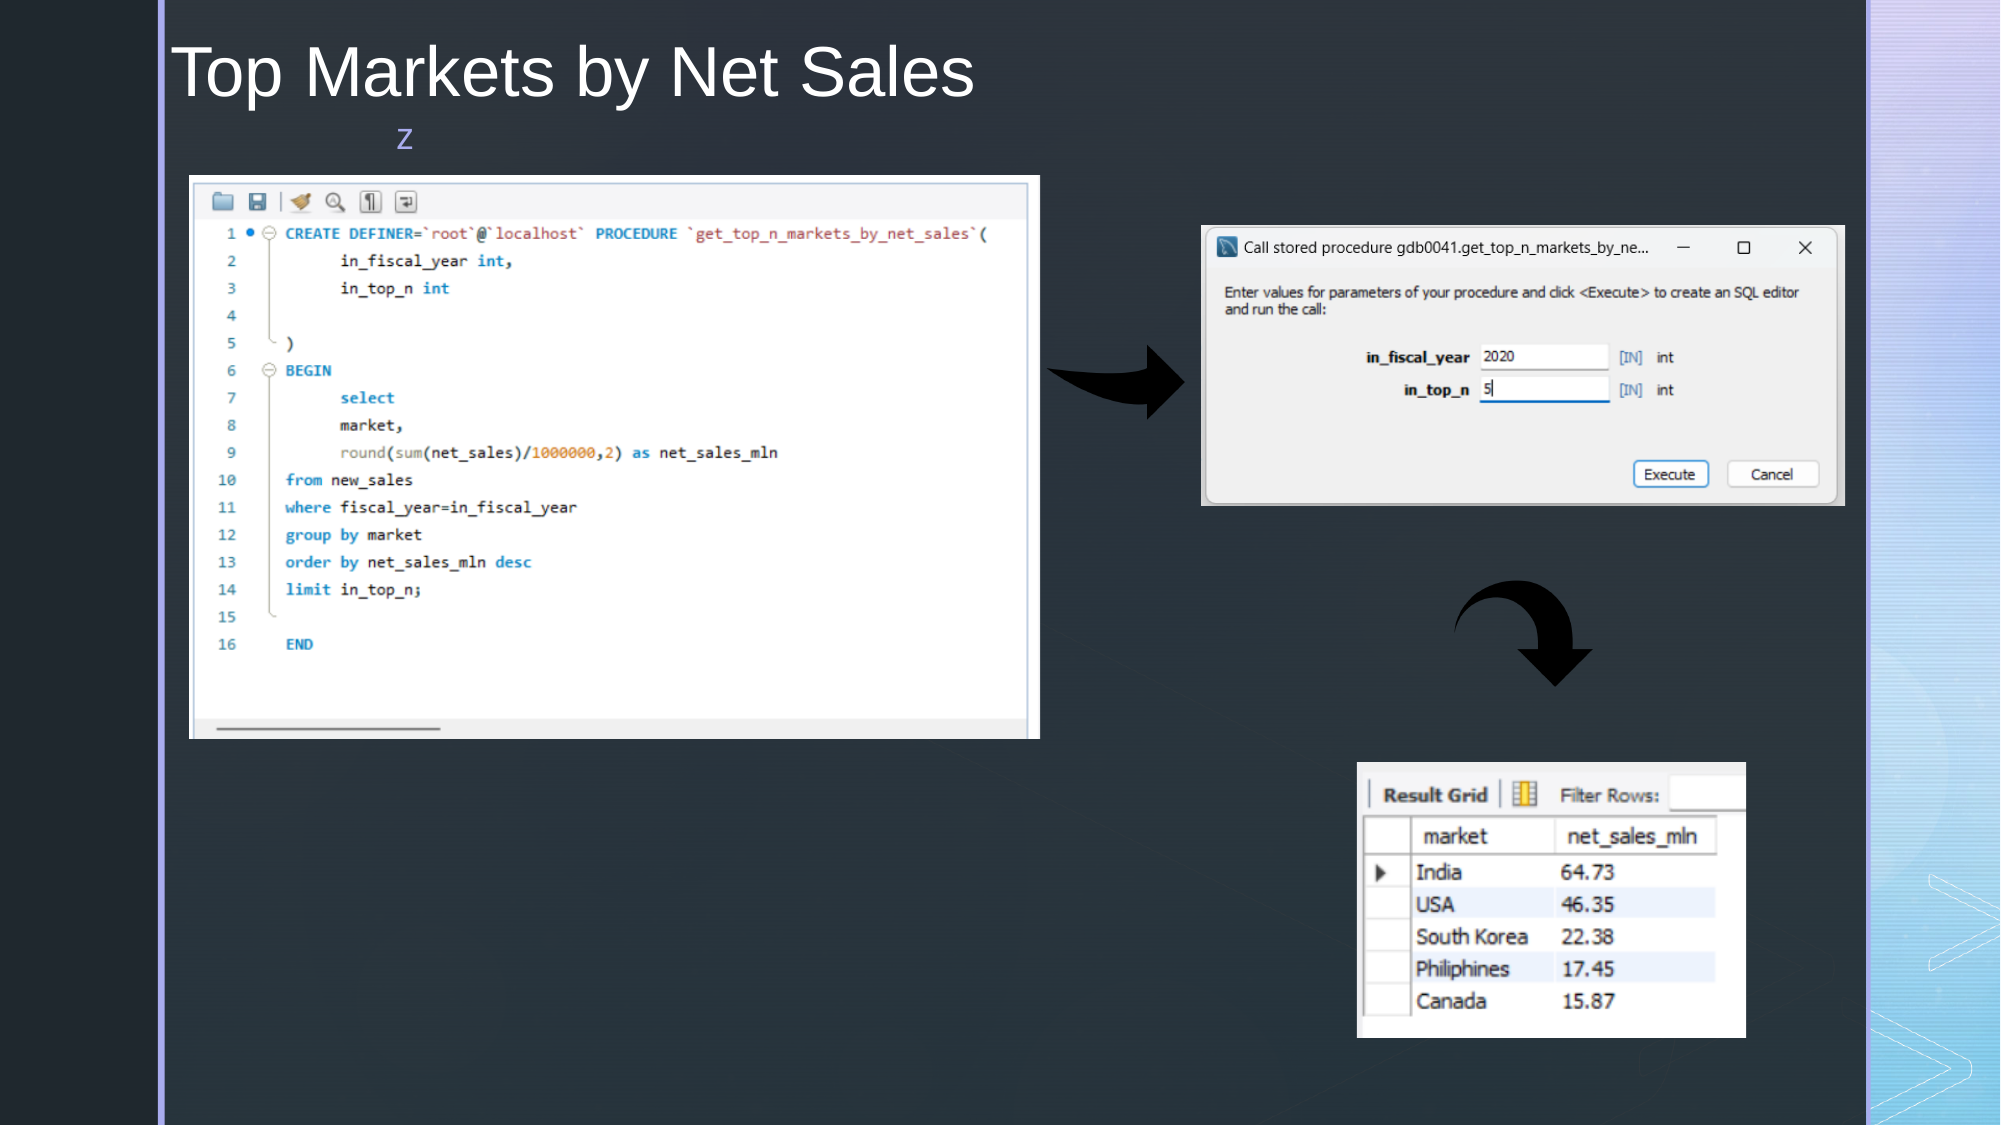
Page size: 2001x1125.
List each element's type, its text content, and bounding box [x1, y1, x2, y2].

picture [1200, 224, 1846, 506]
picture [1447, 558, 1599, 710]
picture [188, 175, 1191, 739]
picture [1356, 762, 1747, 1038]
title Top Markets by Net Sales [0, 28, 1012, 205]
picture [1871, 0, 2001, 1125]
